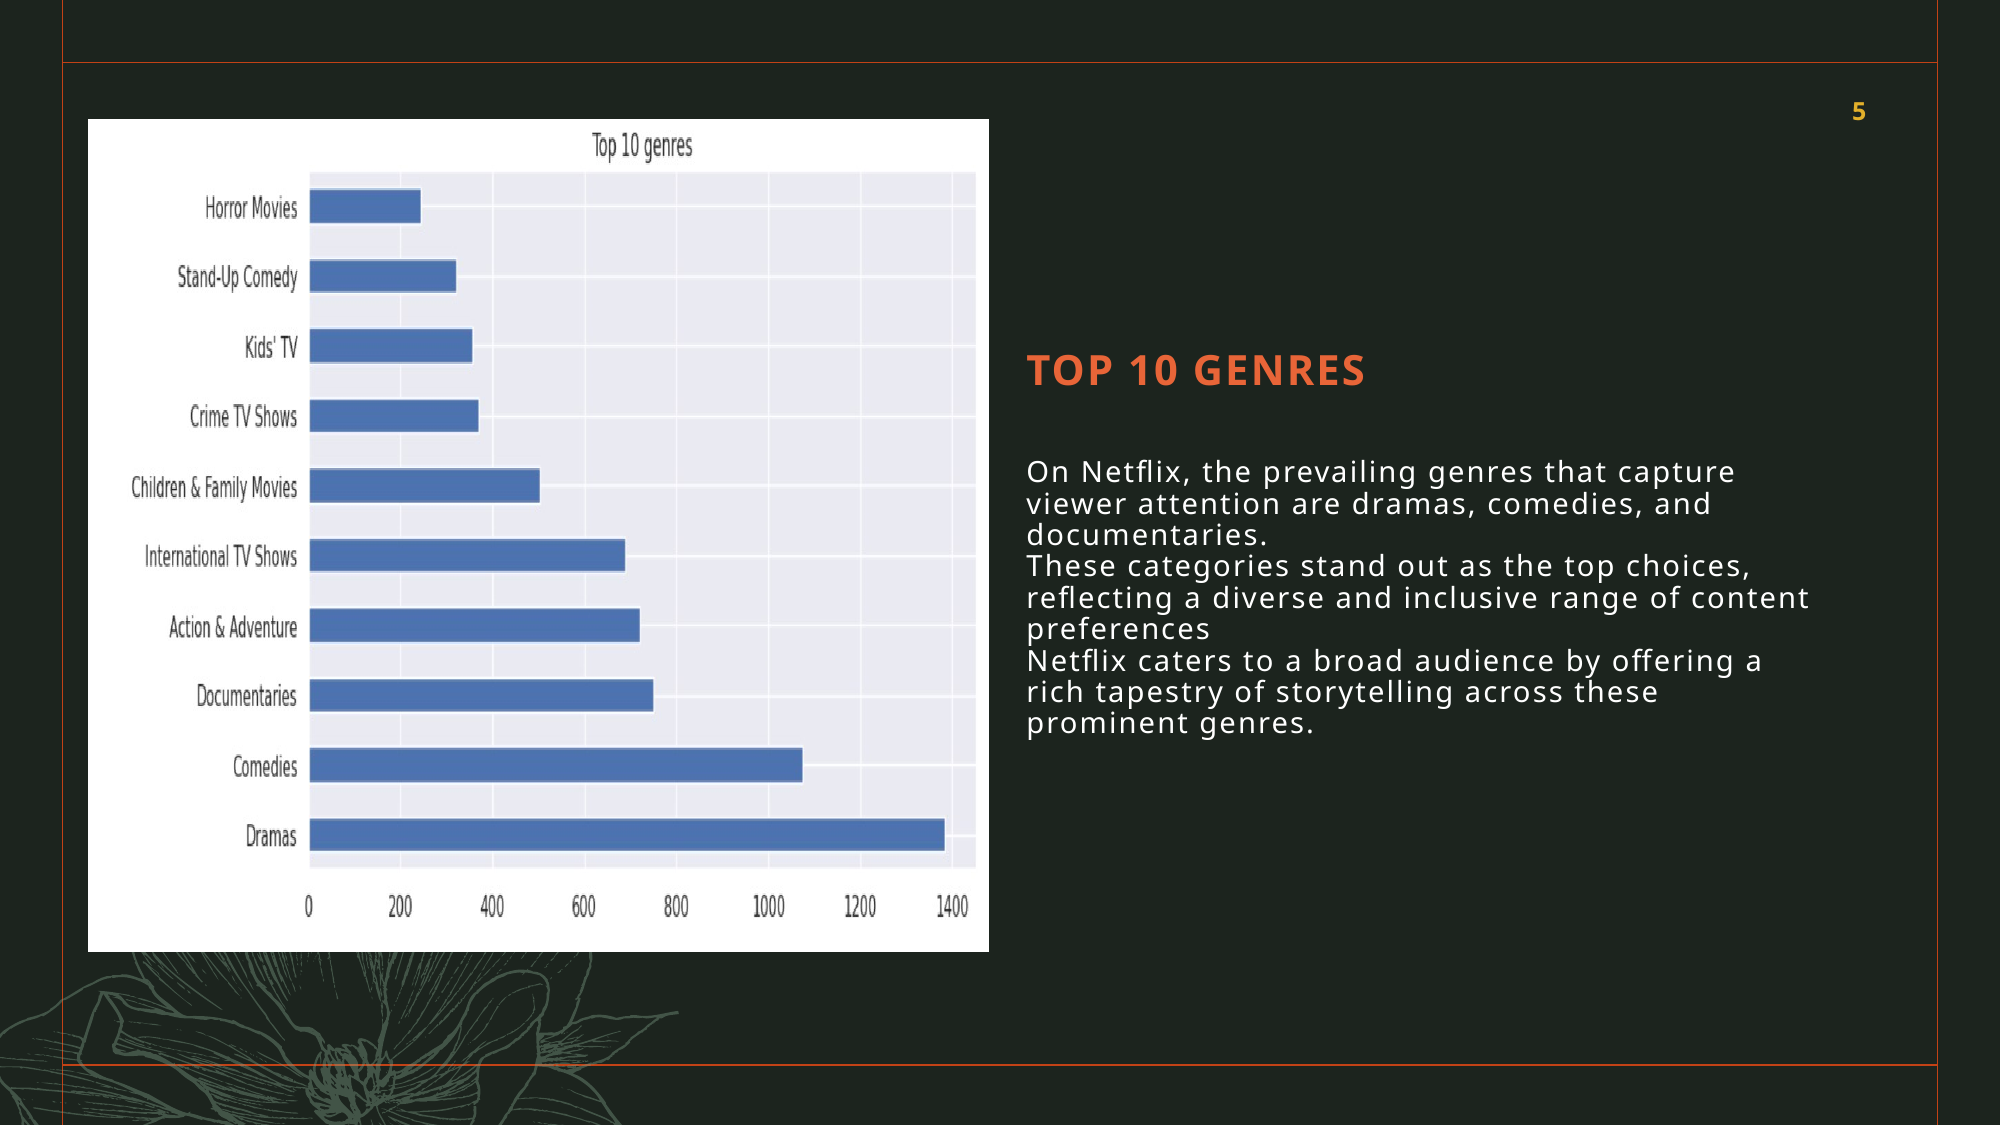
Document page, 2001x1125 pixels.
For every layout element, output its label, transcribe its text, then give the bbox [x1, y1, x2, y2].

slide_number 5 [1237, 82, 1882, 143]
title TOP 10 GENRES On Netflix, the prevailing genres that capture viewer attention are dramas, comedies, and documentaries. These categories stand out as the top choices, reflecting a diverse and inclusive range of content preferences Netflix caters to a broad audience by offering a rich tapestry of storytelling across these prominent genres. [1011, 295, 1844, 830]
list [88, 119, 989, 953]
